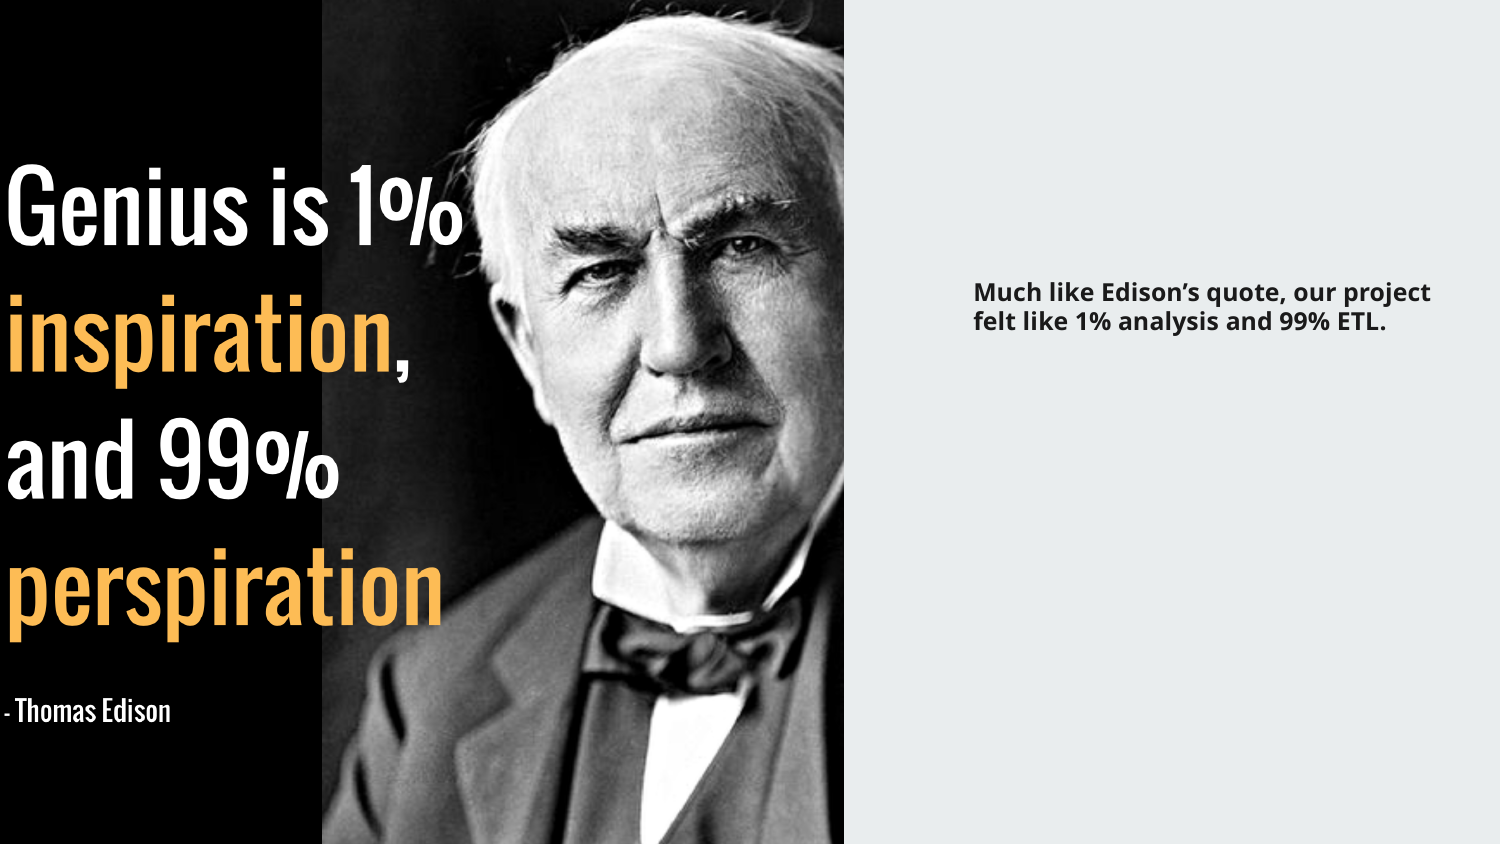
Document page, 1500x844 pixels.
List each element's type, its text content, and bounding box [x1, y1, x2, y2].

title Much like Edison’s quote, our project felt like 1% analysis and 99% ETL. [958, 261, 1447, 356]
picture [0, 0, 844, 844]
